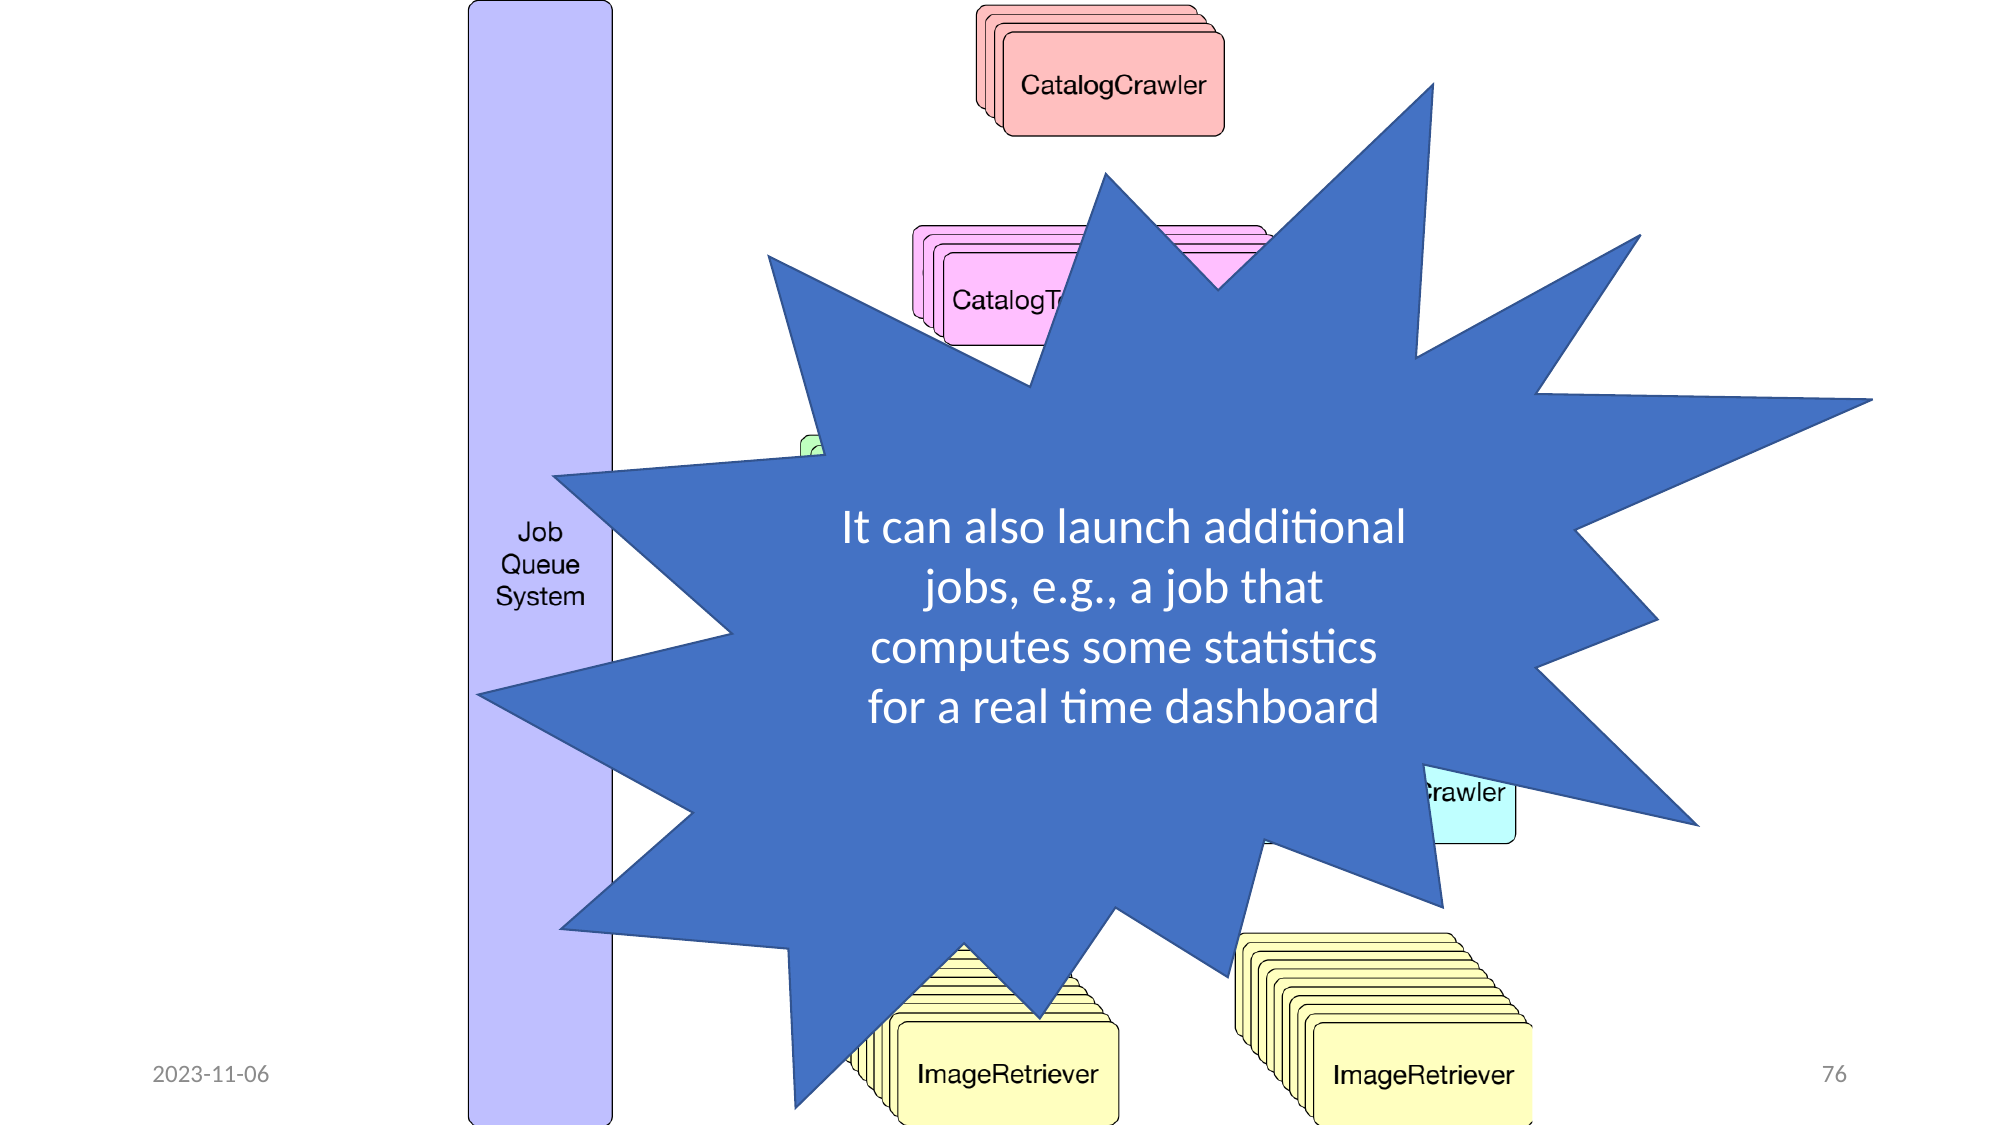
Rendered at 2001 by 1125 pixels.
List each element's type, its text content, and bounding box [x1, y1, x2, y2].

picture [467, 0, 1533, 1125]
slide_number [137, 1042, 467, 1103]
text_box It can also launch additional jobs, e.g., a job that computes some statistics for a real time dashboard [1533, 233, 1874, 827]
slide_number 76 [1533, 1042, 1863, 1103]
